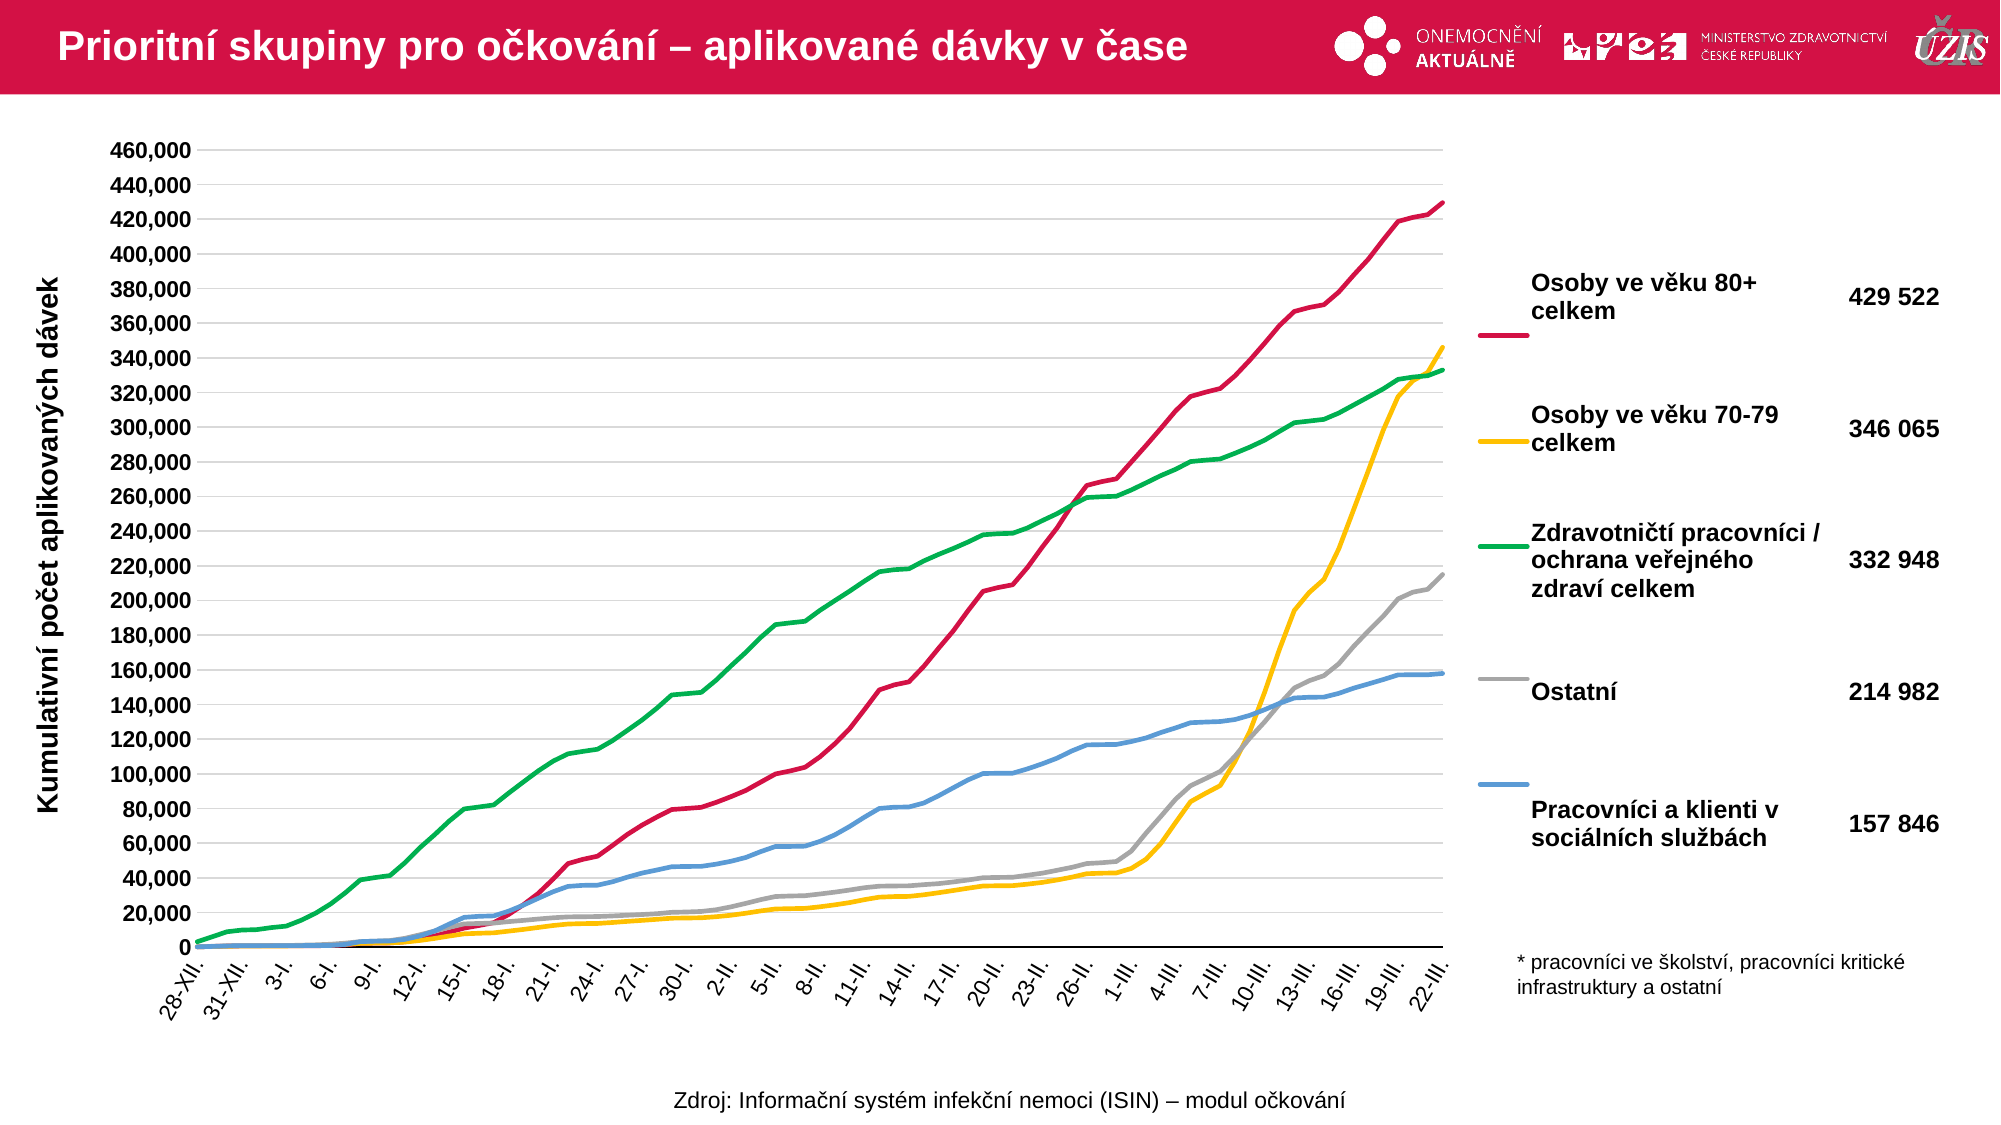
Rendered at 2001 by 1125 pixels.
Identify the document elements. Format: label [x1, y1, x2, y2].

picture [1915, 15, 1989, 66]
chart [92, 124, 1959, 1080]
picture [1563, 31, 1888, 60]
text_box [20, 136, 71, 955]
text_box [658, 1080, 1362, 1121]
picture [1334, 16, 1542, 76]
title [42, 0, 1262, 95]
